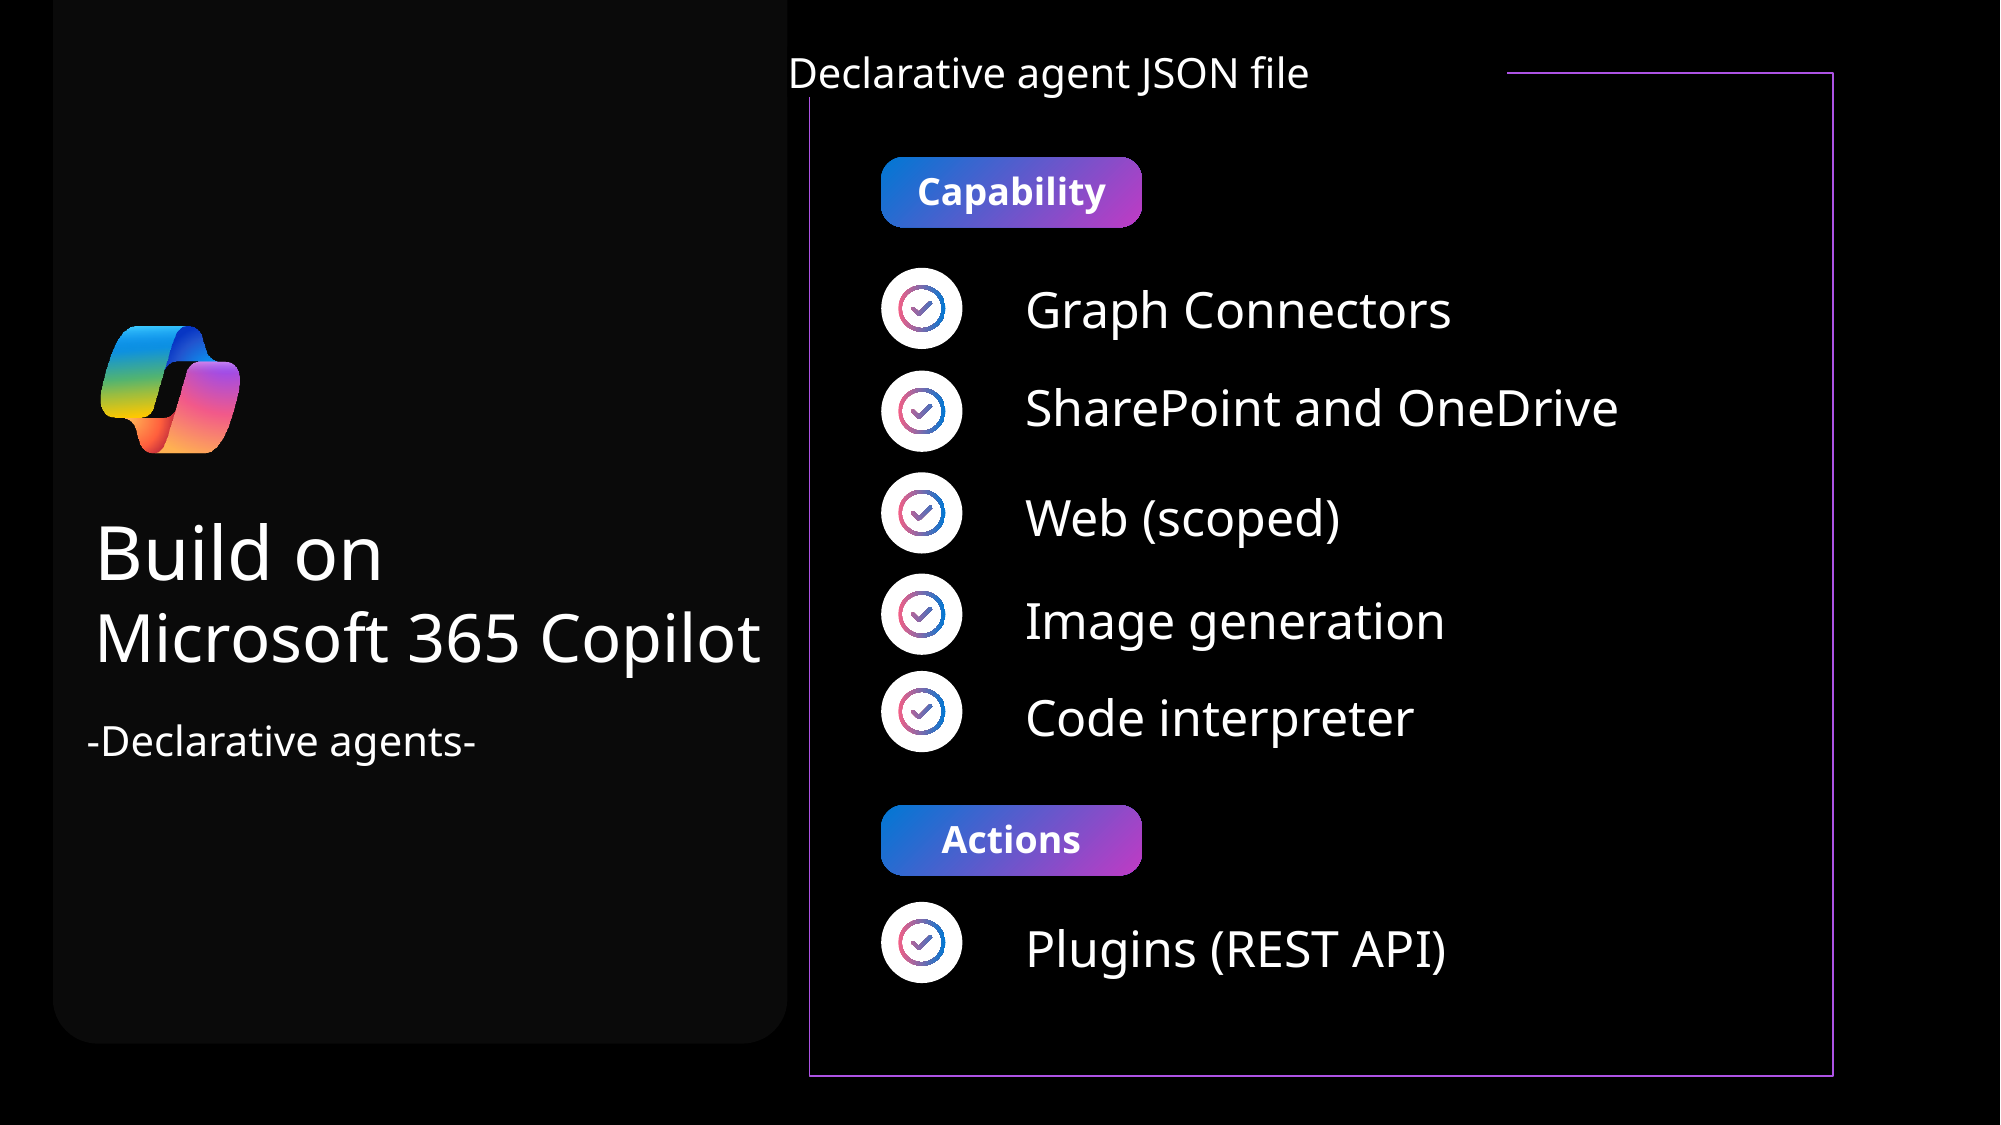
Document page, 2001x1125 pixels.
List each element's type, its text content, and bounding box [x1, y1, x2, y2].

text_box Capability [881, 157, 1142, 228]
text_box SharePoint and OneDrive [1024, 375, 1834, 437]
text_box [880, 267, 963, 350]
text_box -Declarative agents- [86, 715, 477, 766]
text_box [880, 370, 963, 453]
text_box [880, 901, 963, 984]
text_box Plugins (REST API) [1024, 917, 1834, 979]
text_box Web (scoped) [1024, 485, 1834, 547]
text_box [809, 72, 1834, 1077]
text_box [880, 573, 963, 656]
text_box [52, 0, 789, 1045]
text_box Graph Connectors [1024, 277, 1834, 339]
text_box Actions [881, 805, 1142, 876]
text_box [880, 471, 963, 554]
picture [94, 313, 247, 466]
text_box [880, 670, 963, 753]
text_box Build on Microsoft 365 Copilot [94, 505, 841, 676]
text_box Code interpreter [1024, 686, 1834, 748]
text_box Declarative agent JSON file [787, 46, 1507, 97]
text_box Image generation [1024, 588, 1834, 650]
